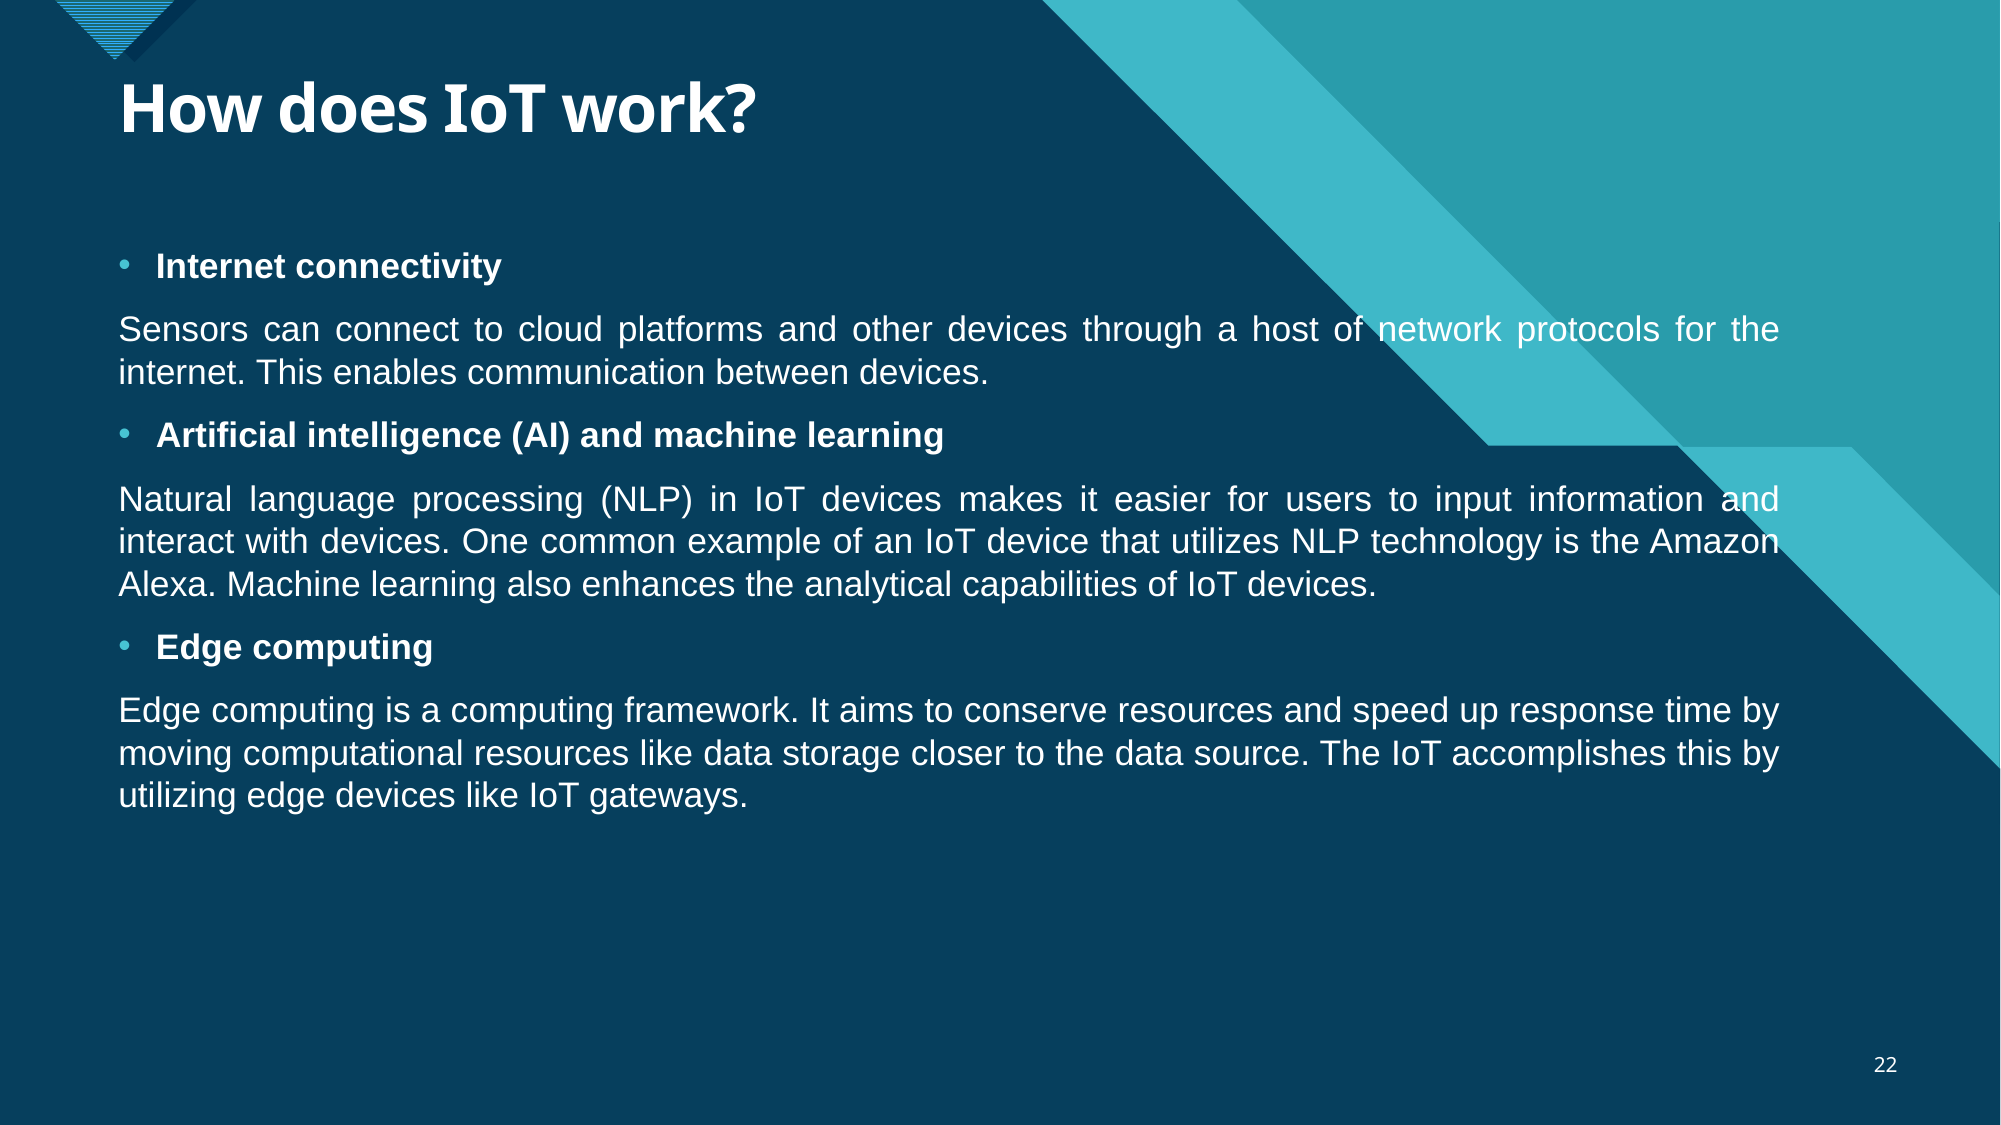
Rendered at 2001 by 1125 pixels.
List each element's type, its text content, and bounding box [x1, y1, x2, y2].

title How does IoT work? [103, 67, 1484, 155]
list Internet connectivity Sensors can connect to cloud platforms and other devices through a host of network protocols for the internet. This enables communication between devices. Artificial intelligence (AI) and machine learning Natural language processing (NLP) in IoT devices makes it easier for users to input information and interact with devices. One common example of an IoT device that utilizes NLP technology is the Amazon Alexa. Machine learning also enhances the analytical capabilities of IoT devices. Edge computing Edge computing is a computing framework. It aims to conserve resources and speed up response time by moving computational resources like data storage closer to the data source. The IoT accomplishes this by utilizing edge devices like IoT gateways. [103, 235, 1797, 971]
slide_number 22 [1845, 1035, 1913, 1096]
